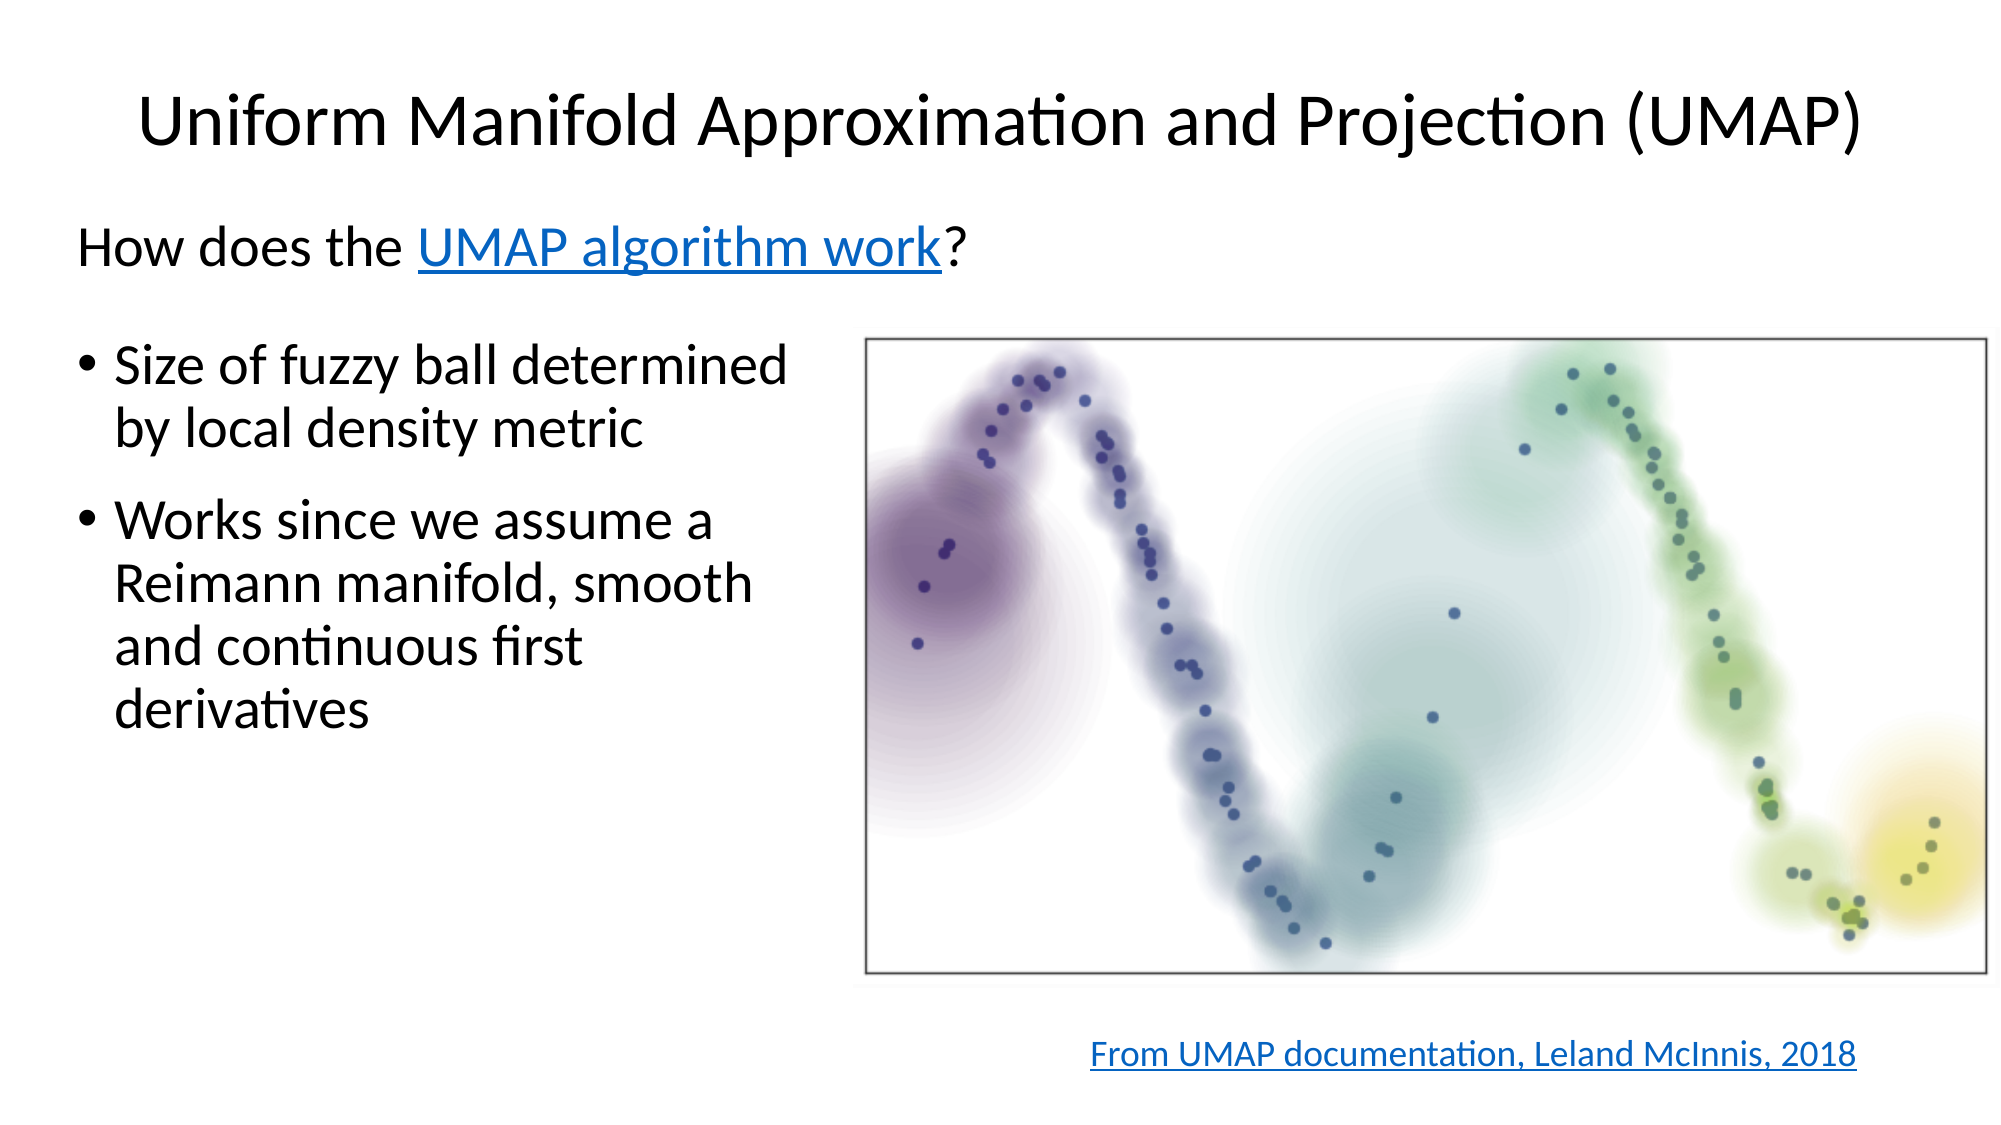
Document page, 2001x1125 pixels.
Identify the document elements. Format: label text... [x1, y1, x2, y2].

list How does the UMAP algorithm work? [62, 208, 1953, 302]
title Uniform Manifold Approximation and Projection (UMAP) [122, 66, 1911, 176]
picture [853, 327, 2000, 988]
text_box From UMAP documentation, Leland McInnis, 2018 [1075, 1021, 1911, 1082]
text_box Size of fuzzy ball determined by local density metric Works since we assume a Reimann manifold, smooth and continuous first derivatives [62, 327, 847, 1038]
